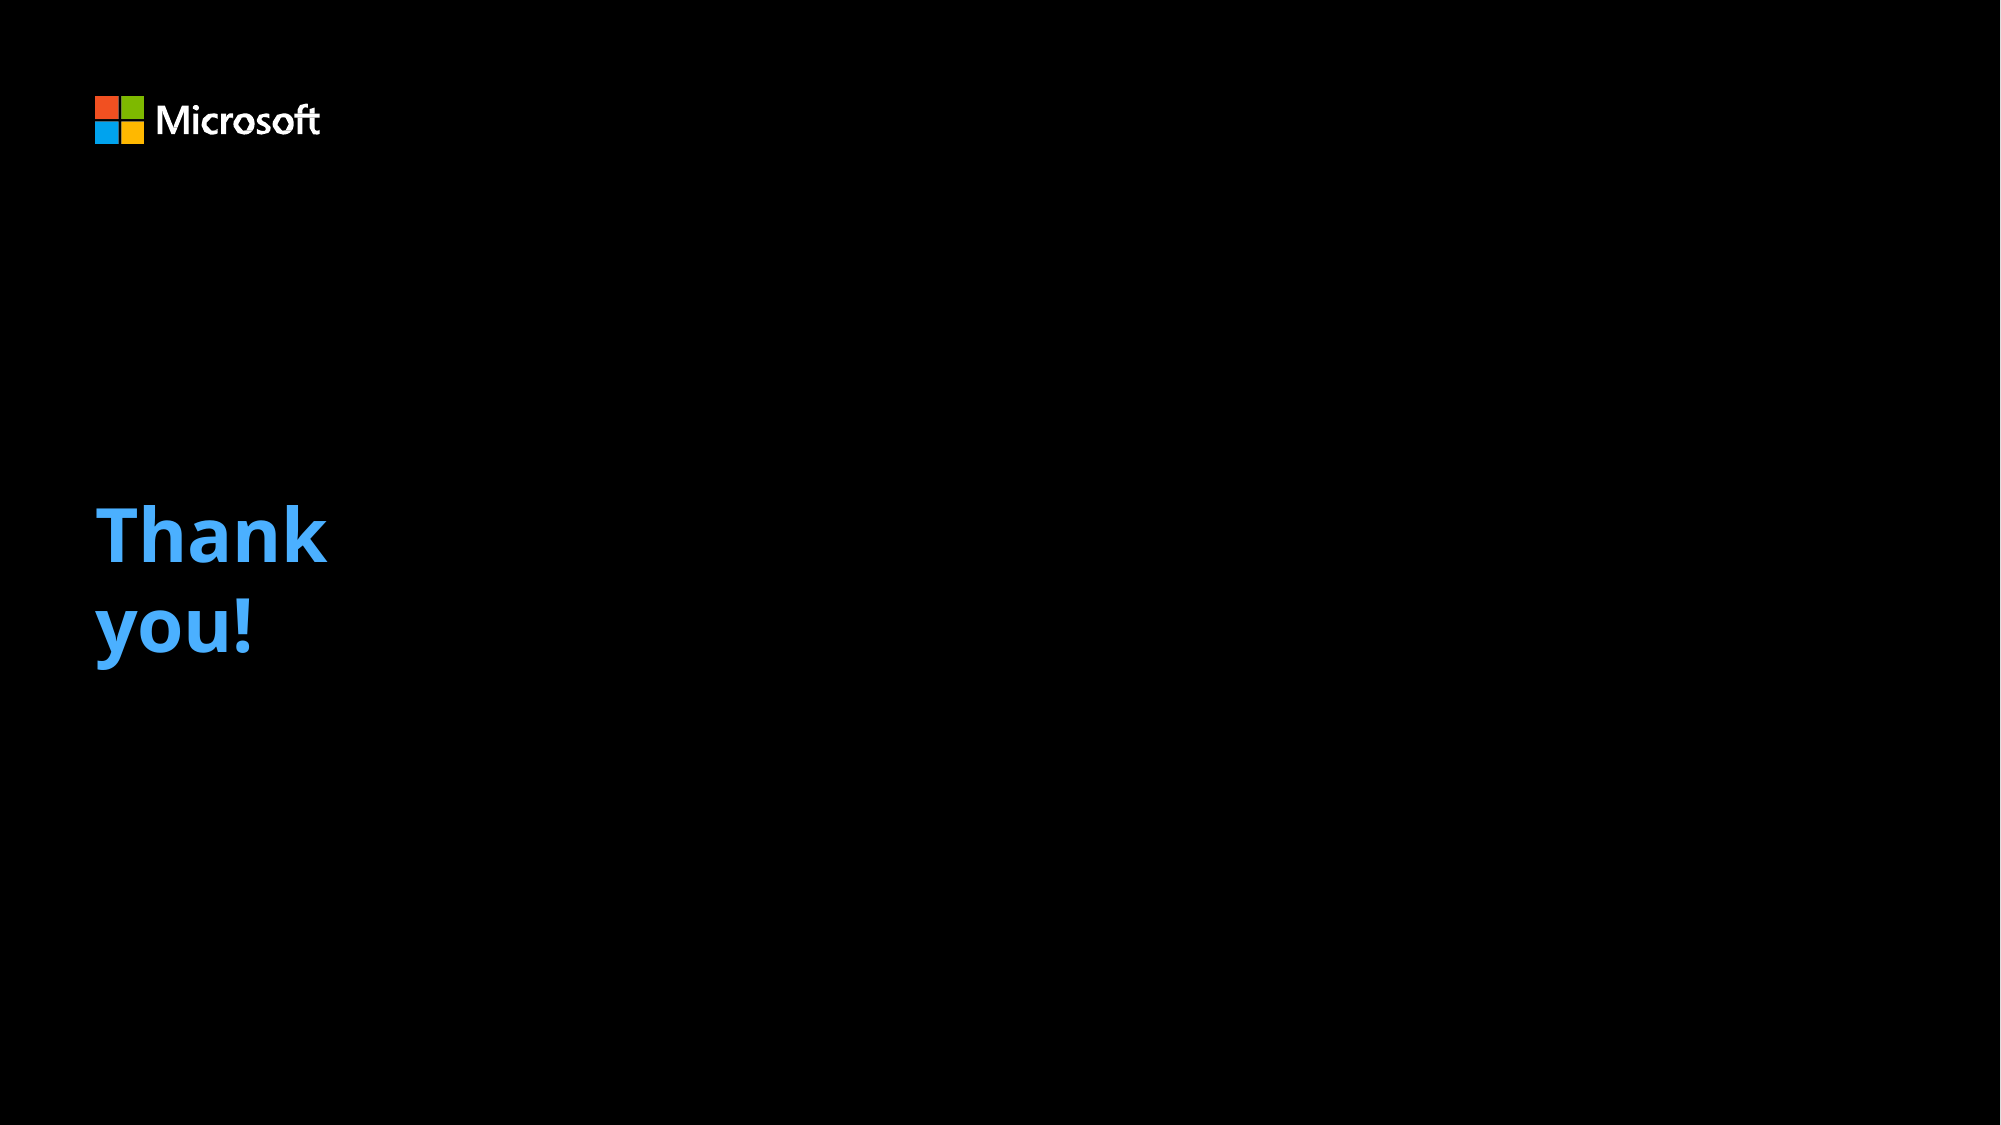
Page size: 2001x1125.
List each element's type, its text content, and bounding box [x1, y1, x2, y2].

text_box [221, 113, 255, 135]
text_box [192, 105, 199, 111]
text_box [294, 103, 320, 135]
text_box [272, 113, 294, 135]
text_box [201, 113, 218, 135]
text_box [193, 113, 199, 135]
text_box [157, 105, 189, 135]
text_box [256, 113, 271, 135]
picture [95, 95, 144, 144]
title Thank you! [93, 485, 466, 676]
